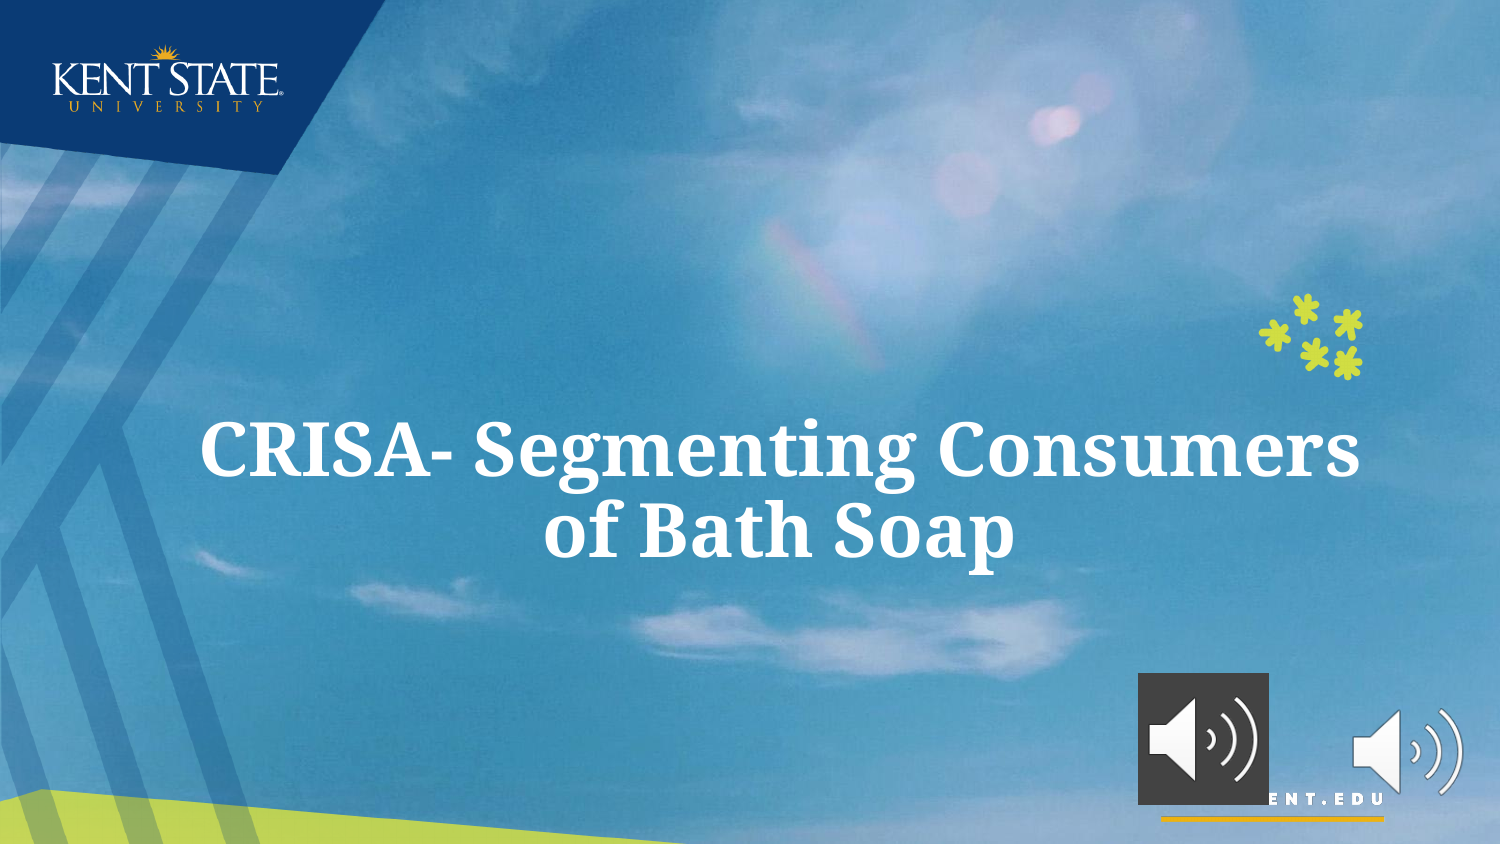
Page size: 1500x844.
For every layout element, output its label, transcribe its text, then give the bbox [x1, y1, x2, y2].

picture [0, 0, 1500, 844]
title CRISA- Segmenting Consumers of Bath Soap [142, 297, 1418, 582]
